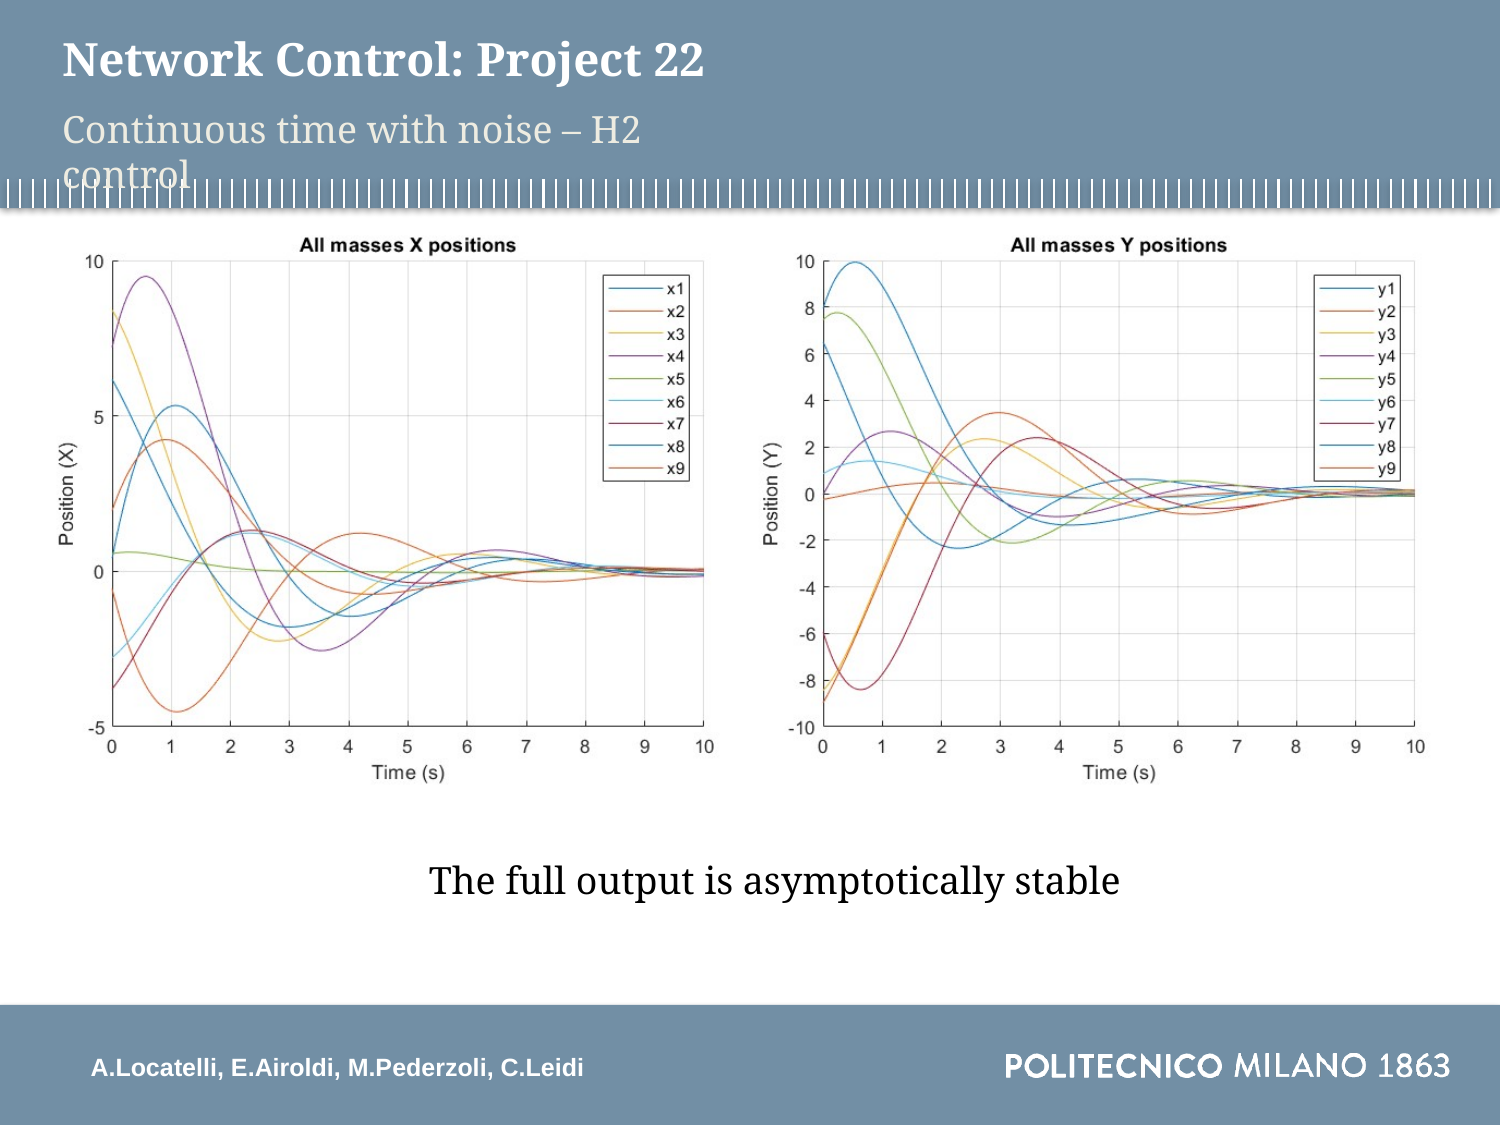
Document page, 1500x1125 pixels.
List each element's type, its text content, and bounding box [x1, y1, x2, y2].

text_box The full output is asymptotically stable [414, 849, 1137, 909]
picture [999, 1041, 1456, 1089]
title Network Control: Project 22 [47, 22, 1455, 161]
picture [12, 218, 1487, 791]
text_box Continuous time with noise – H2 control [47, 98, 786, 204]
